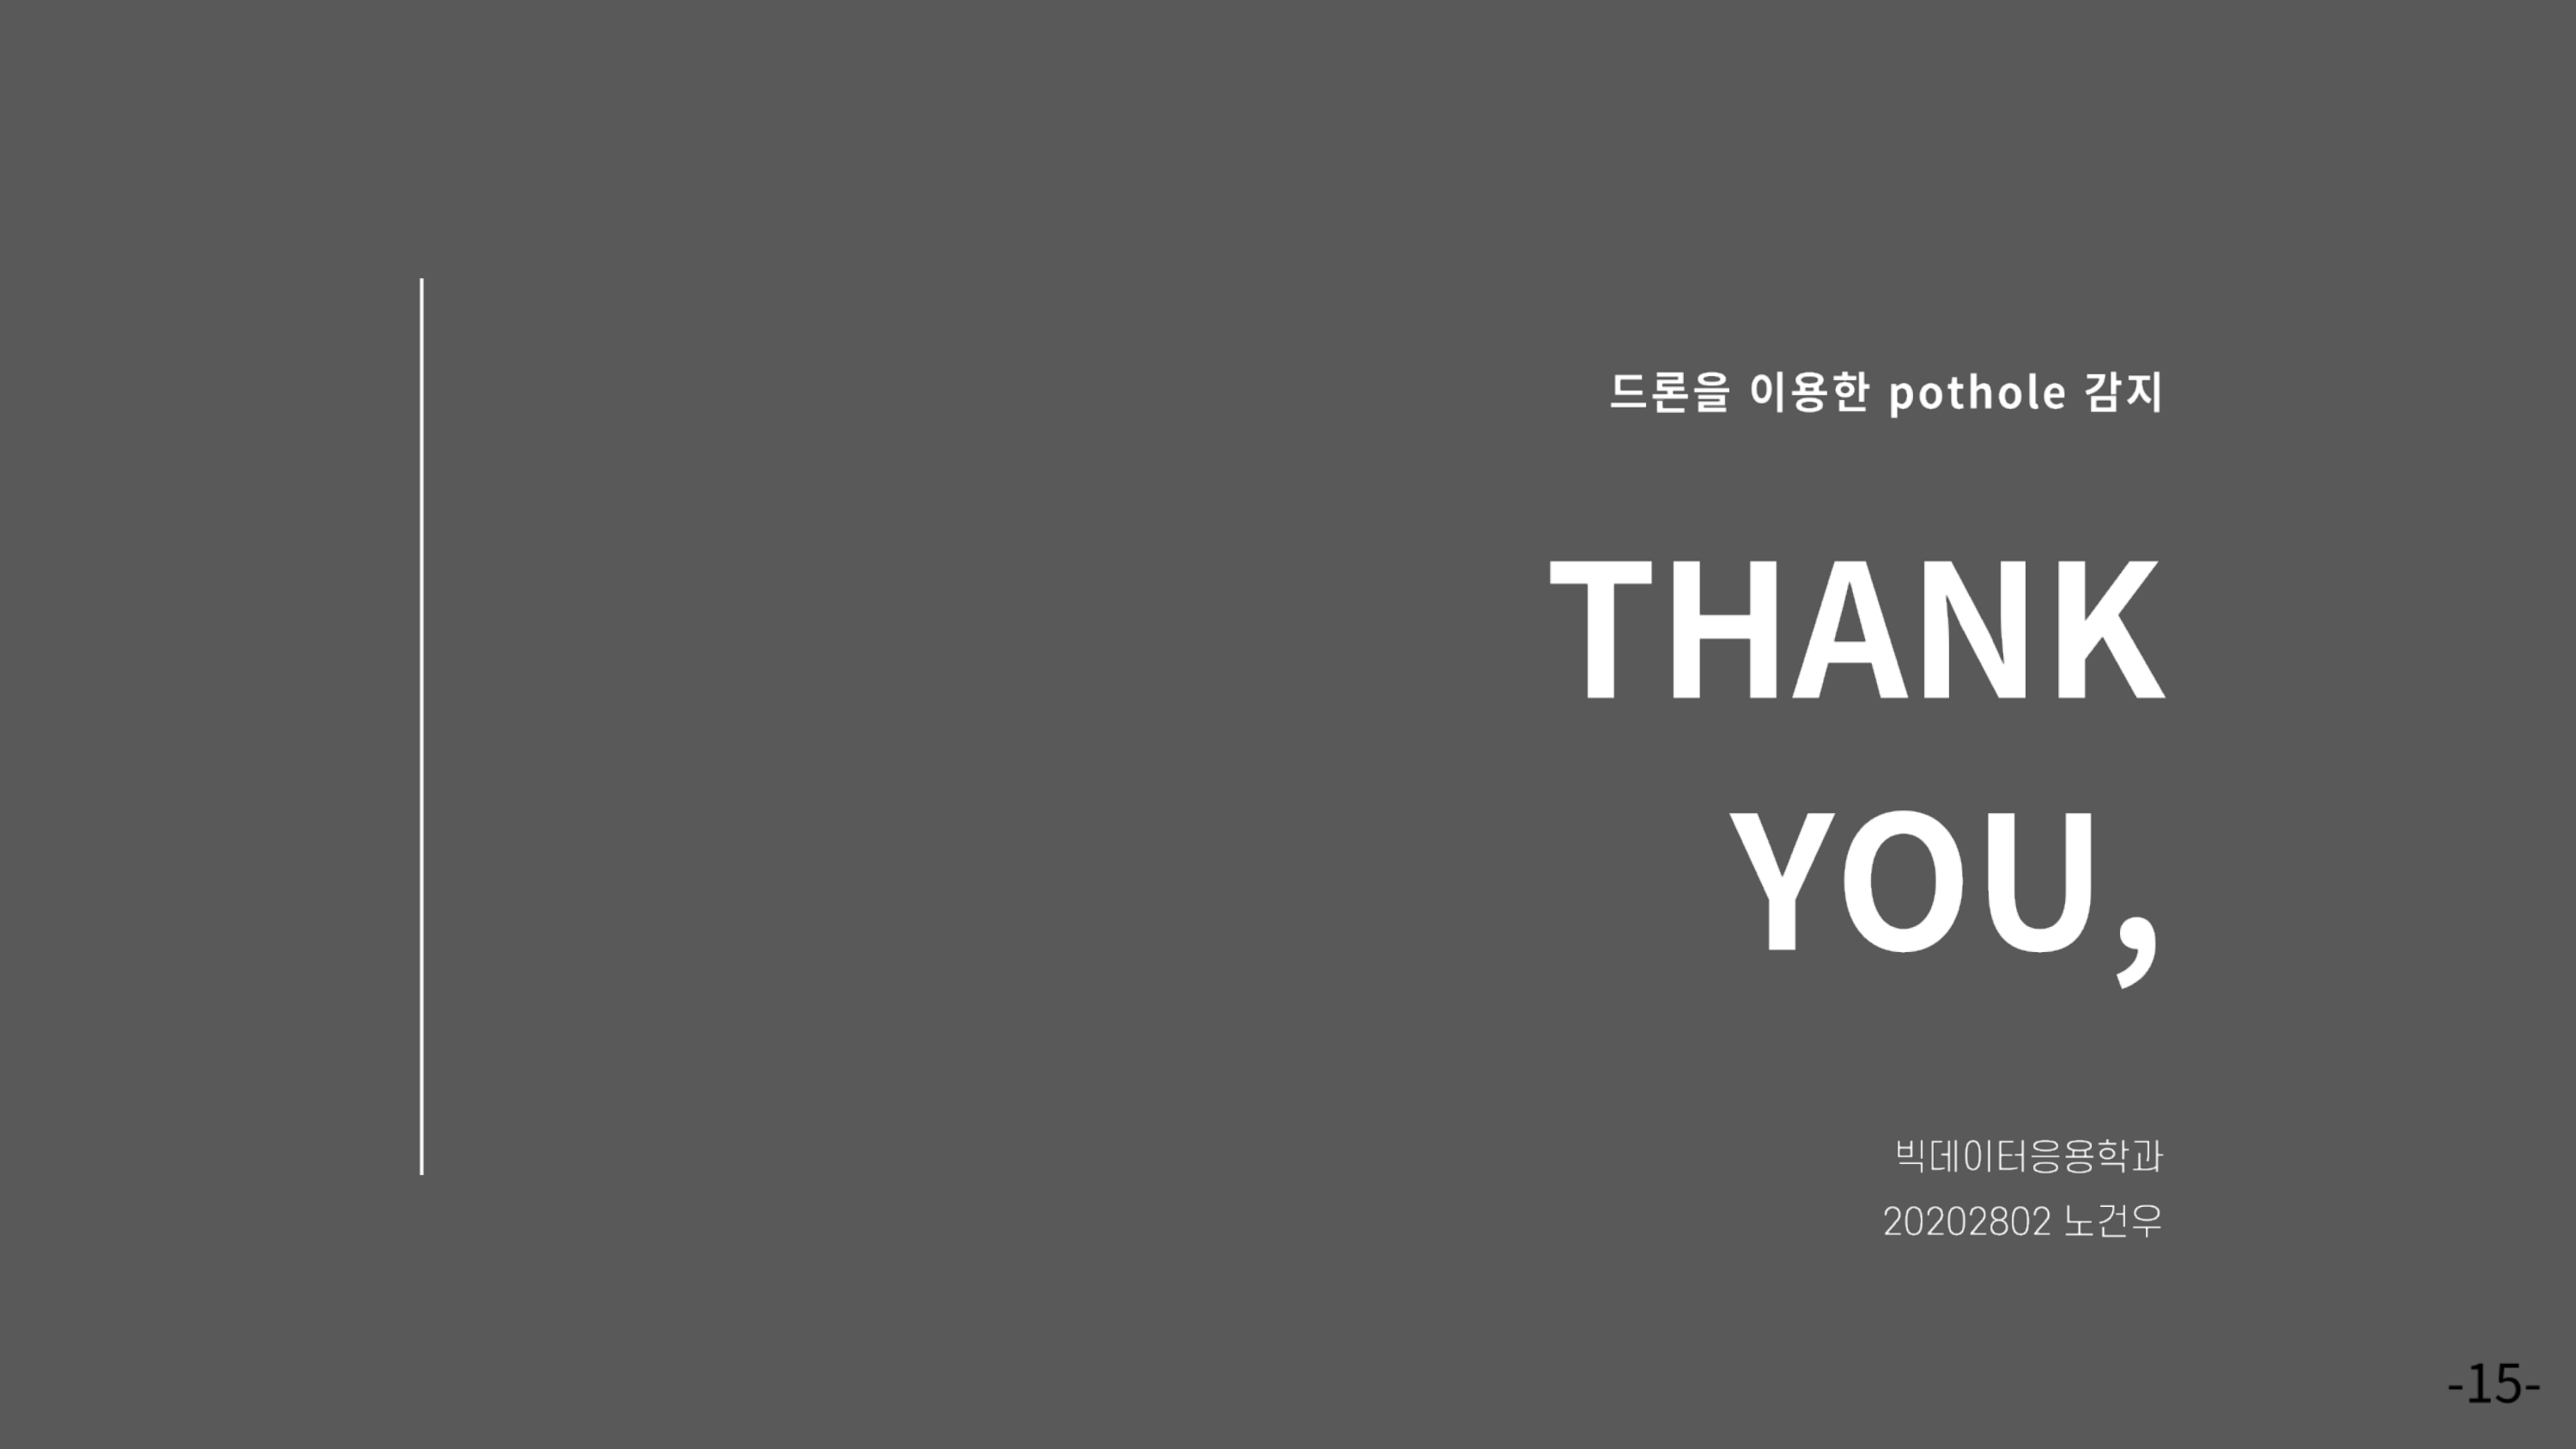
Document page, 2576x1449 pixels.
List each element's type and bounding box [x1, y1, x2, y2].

picture [2428, 1307, 2576, 1449]
picture [415, 279, 428, 718]
picture [510, 344, 2576, 1286]
text_box [0, 718, 871, 735]
picture [415, 735, 428, 1174]
